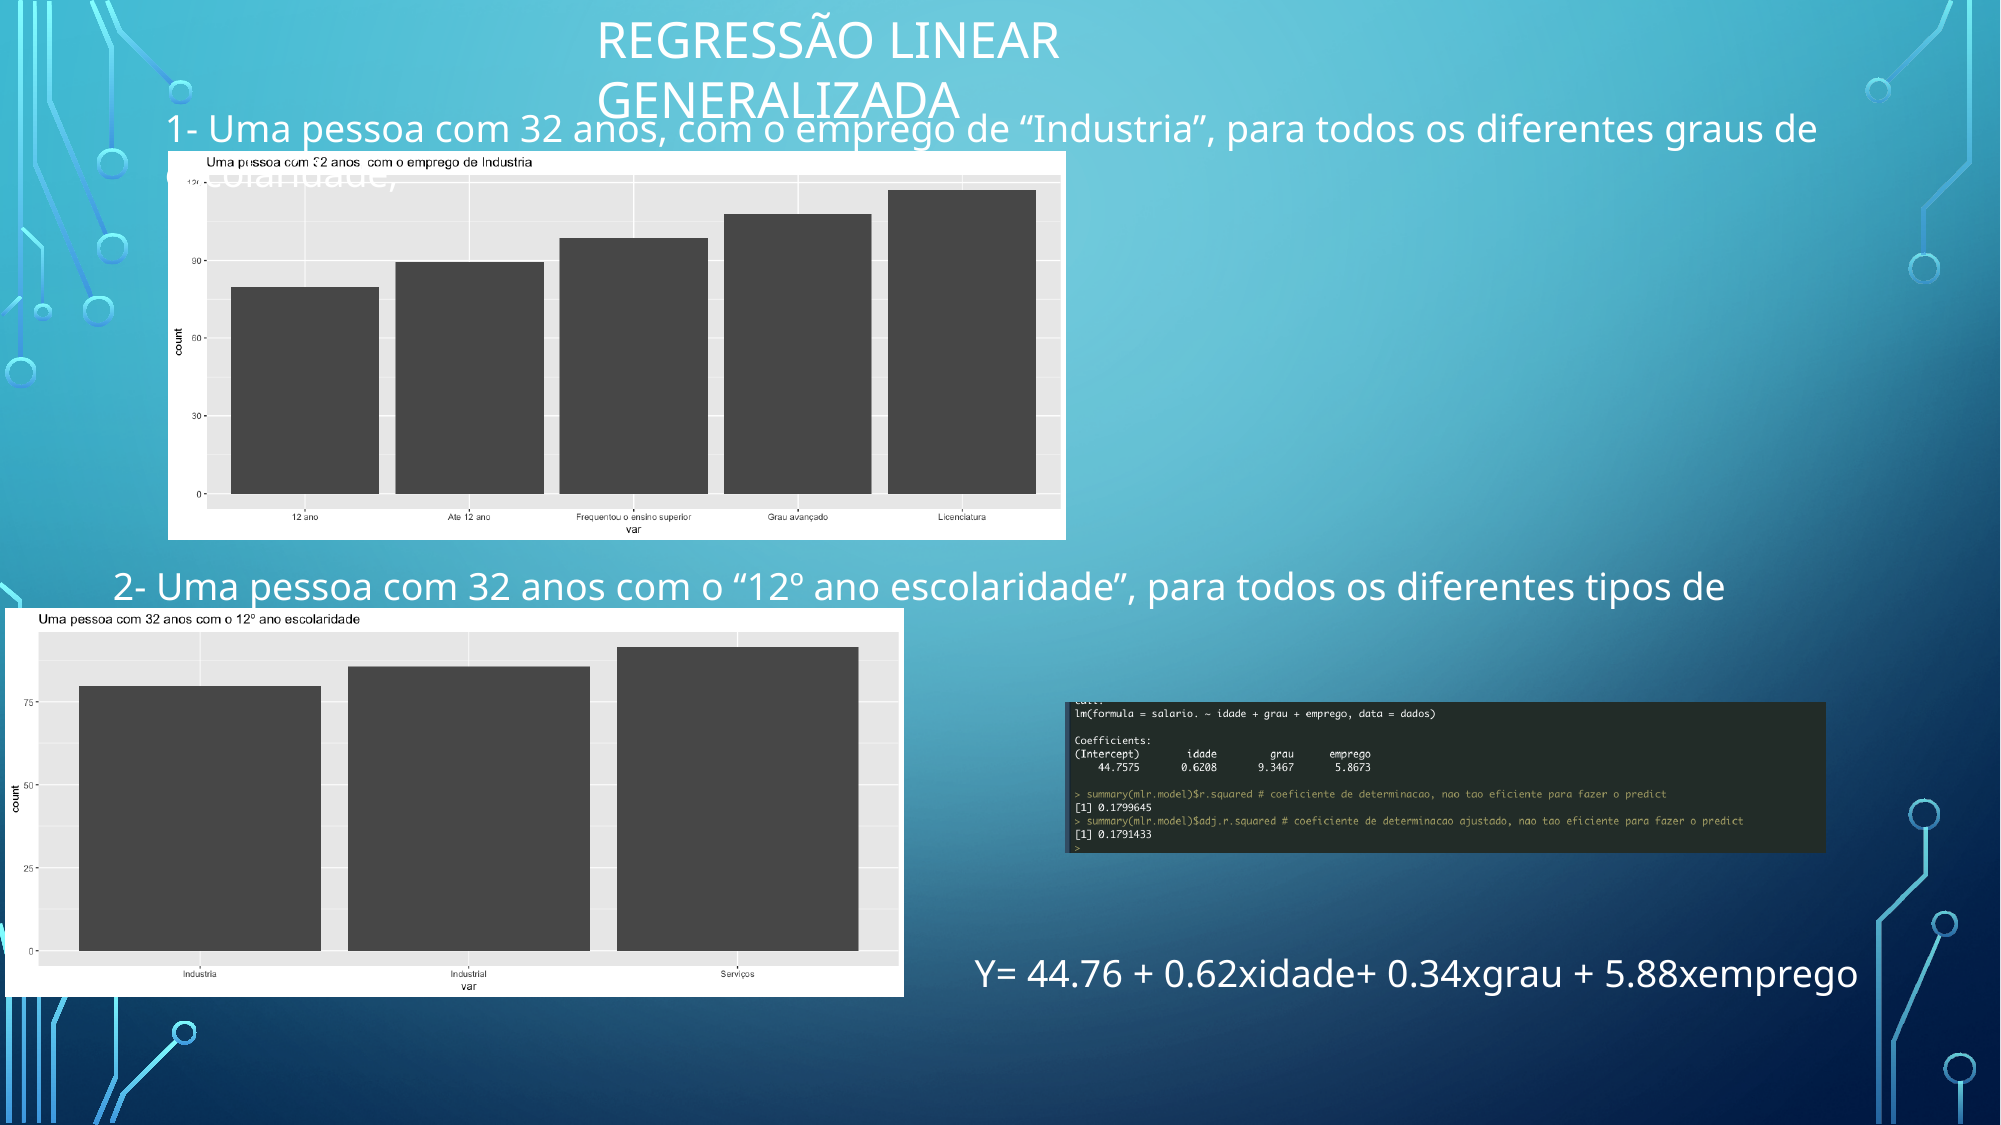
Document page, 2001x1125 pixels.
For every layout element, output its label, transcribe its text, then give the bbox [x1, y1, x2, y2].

text_box 2- Uma pessoa com 32 anos com o “12º ano escolaridade”, para todos os diferentes tipos de emprego [98, 555, 1799, 705]
picture [1065, 702, 1827, 853]
text_box REGRESSÃO LINEAR GENERALIZADA [581, 0, 1419, 97]
picture [5, 608, 904, 997]
picture [167, 151, 1067, 541]
text_box Y= 44.76 + 0.62xidade+ 0.34xgrau + 5.88xemprego [959, 942, 1874, 1003]
text_box 1- Uma pessoa com 32 anos, com o emprego de “Industria”, para todos os diferentes graus de escolaridade; [149, 97, 1851, 248]
